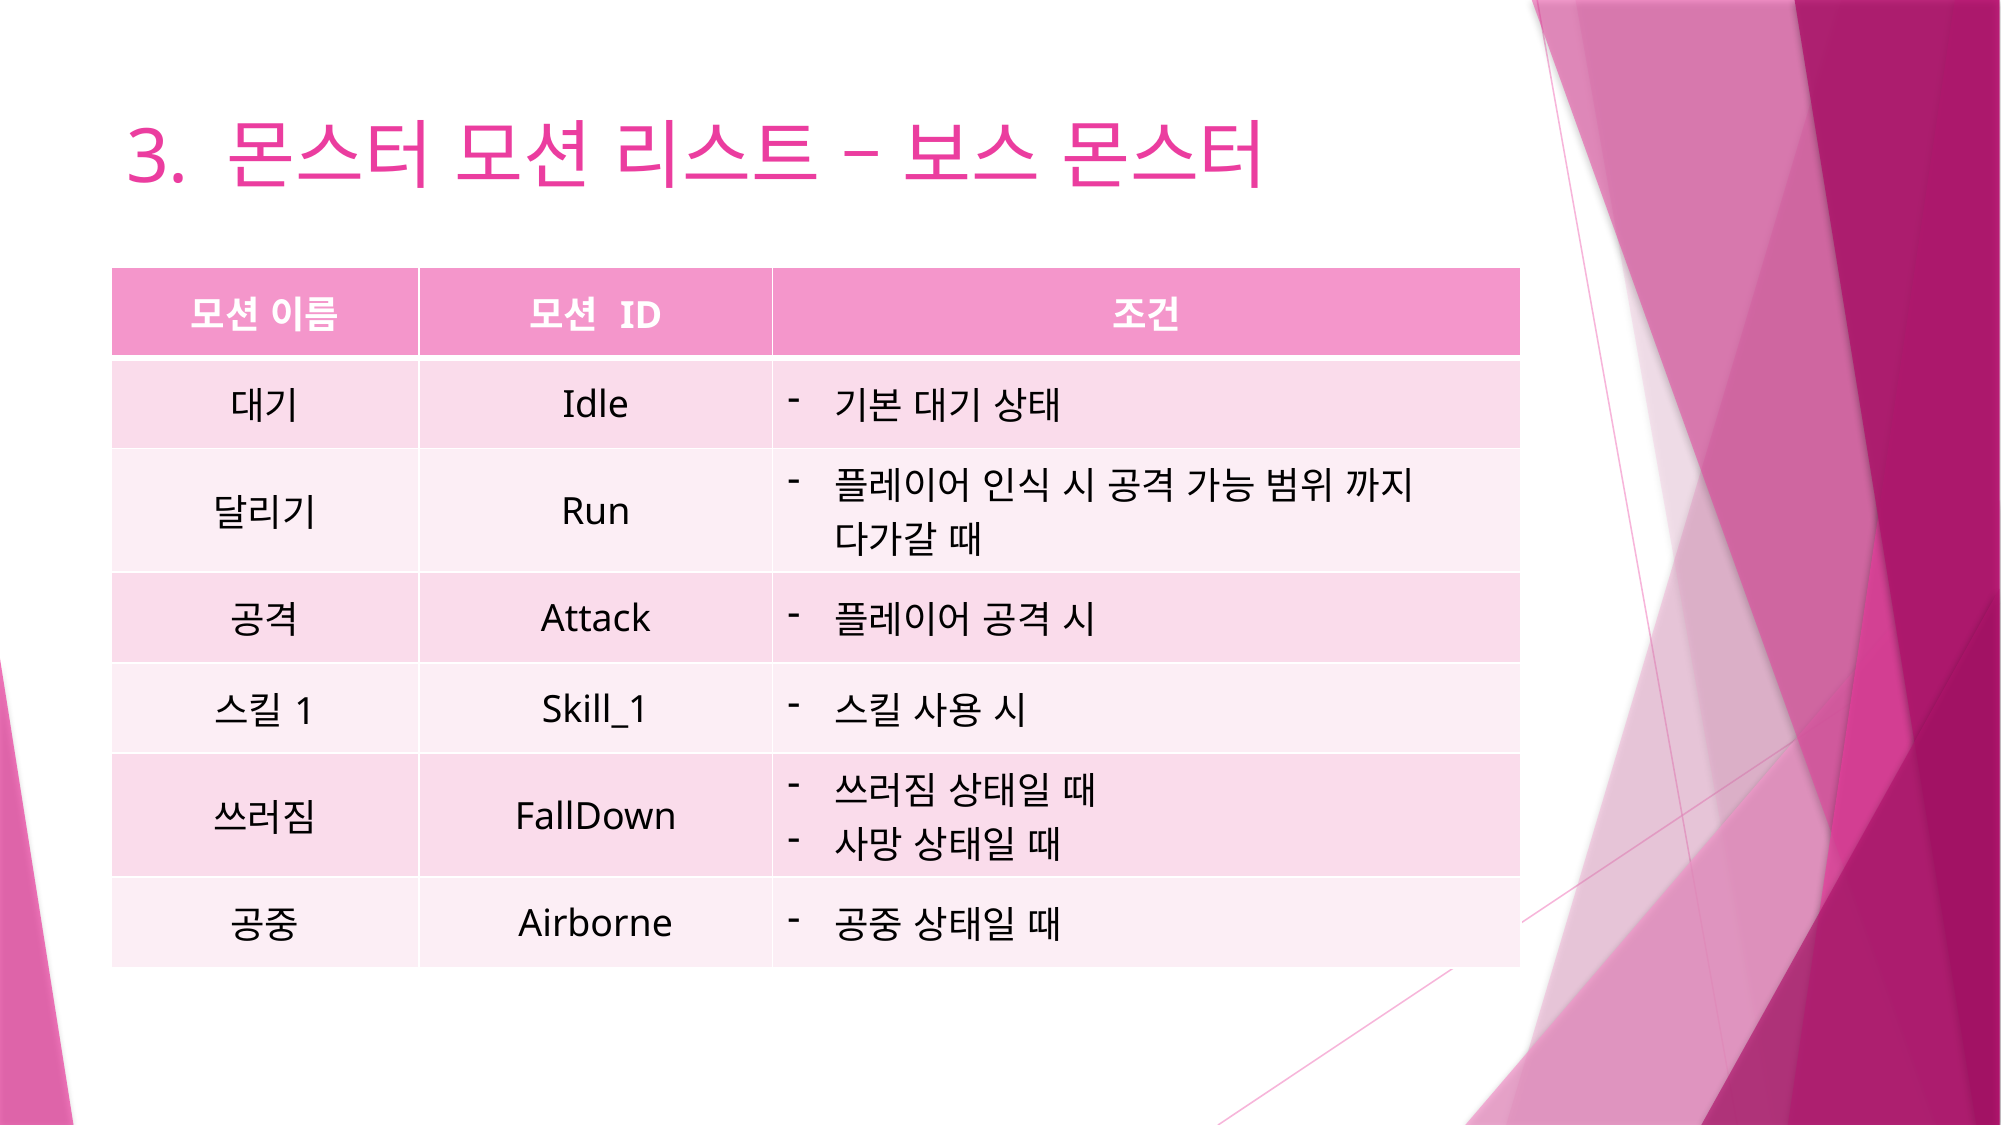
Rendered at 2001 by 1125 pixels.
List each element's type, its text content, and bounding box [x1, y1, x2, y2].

table_cell Run [420, 449, 772, 571]
table_cell 공중 [112, 878, 418, 967]
table_cell 공중 상태일 때 [773, 878, 1520, 967]
table_cell 기본 대기 상태 [773, 361, 1520, 448]
table_header 조건 [773, 268, 1520, 355]
table_cell Airborne [420, 878, 772, 967]
table_cell 플레이어 인식 시 공격 가능 범위 까지 다가갈 때 [773, 449, 1520, 571]
table_header 모션 이름 [112, 268, 418, 355]
table_cell FallDown [420, 754, 772, 876]
table_cell 스킬 사용 시 [773, 664, 1520, 752]
table_cell Skill_1 [420, 664, 772, 752]
table_cell Idle [420, 361, 772, 448]
table_cell 달리기 [112, 449, 418, 571]
table_cell 스킬1 [112, 664, 418, 752]
table_header 모션 ID [420, 268, 772, 355]
table_cell Attack [420, 573, 772, 662]
table_cell 대기 [112, 361, 418, 448]
table_cell 쓰러짐 [112, 754, 418, 876]
title 3. 몬스터 모션 리스트 – 보스 몬스터 [111, 99, 1522, 226]
table_cell 공격 [112, 573, 418, 662]
table_cell 플레이어 공격 시 [773, 573, 1520, 662]
table_cell 쓰러짐 상태일 때 사망 상태일 때 [773, 754, 1520, 876]
